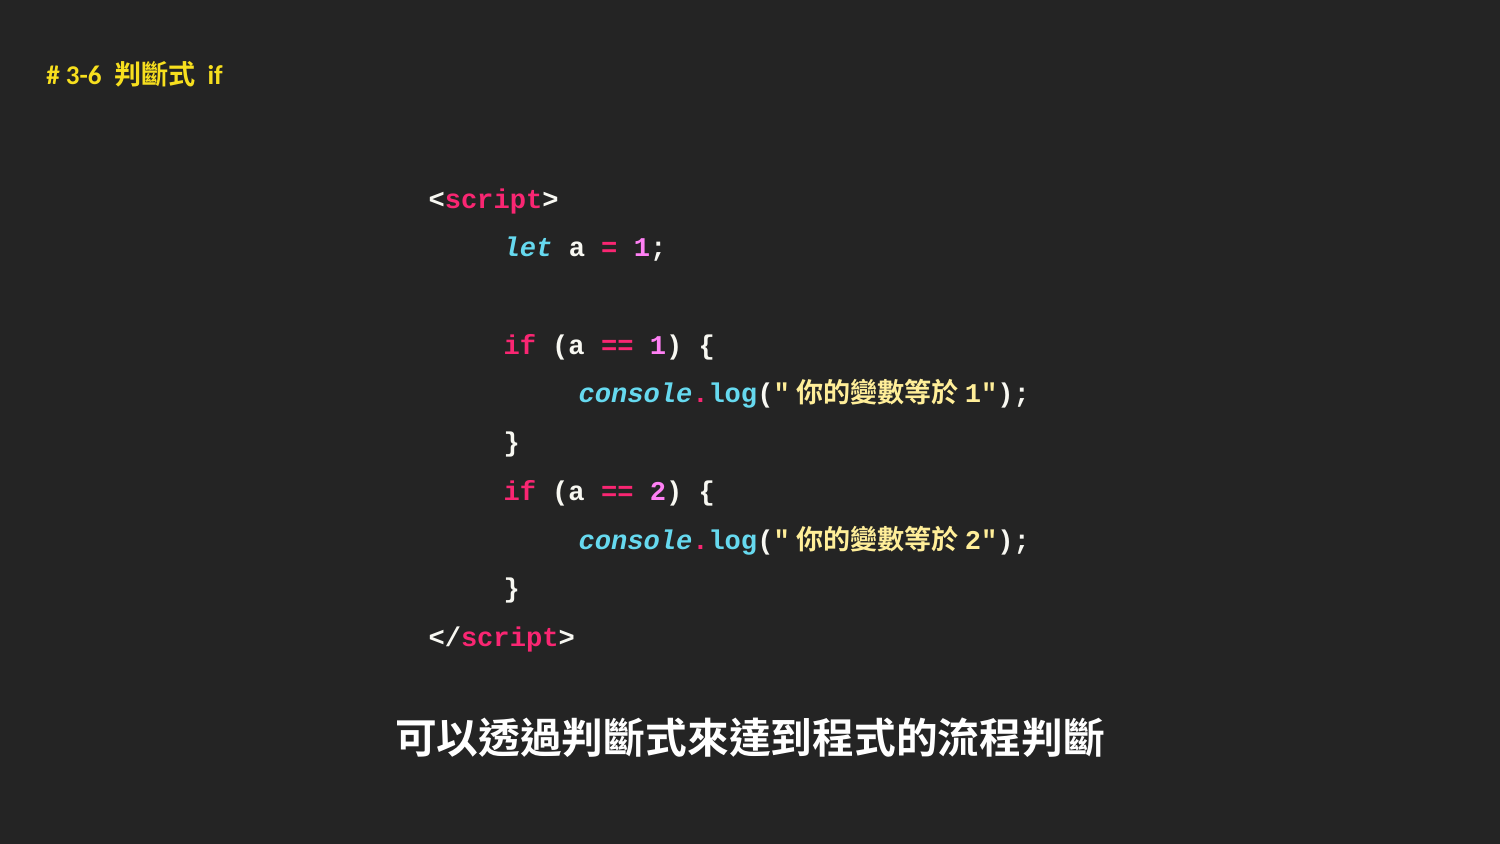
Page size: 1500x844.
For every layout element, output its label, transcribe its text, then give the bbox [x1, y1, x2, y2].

text_box 可以透過判斷式來達到程式的流程判斷 [261, 690, 1238, 759]
text_box # 3-6 判斷式 if [31, 26, 750, 105]
text_box <script> let a = 1; if (a == 1) { console.log("你的變數等於1"); } if (a == 2) { console.log("你的變數等於2"); } </script> [413, 149, 1087, 667]
